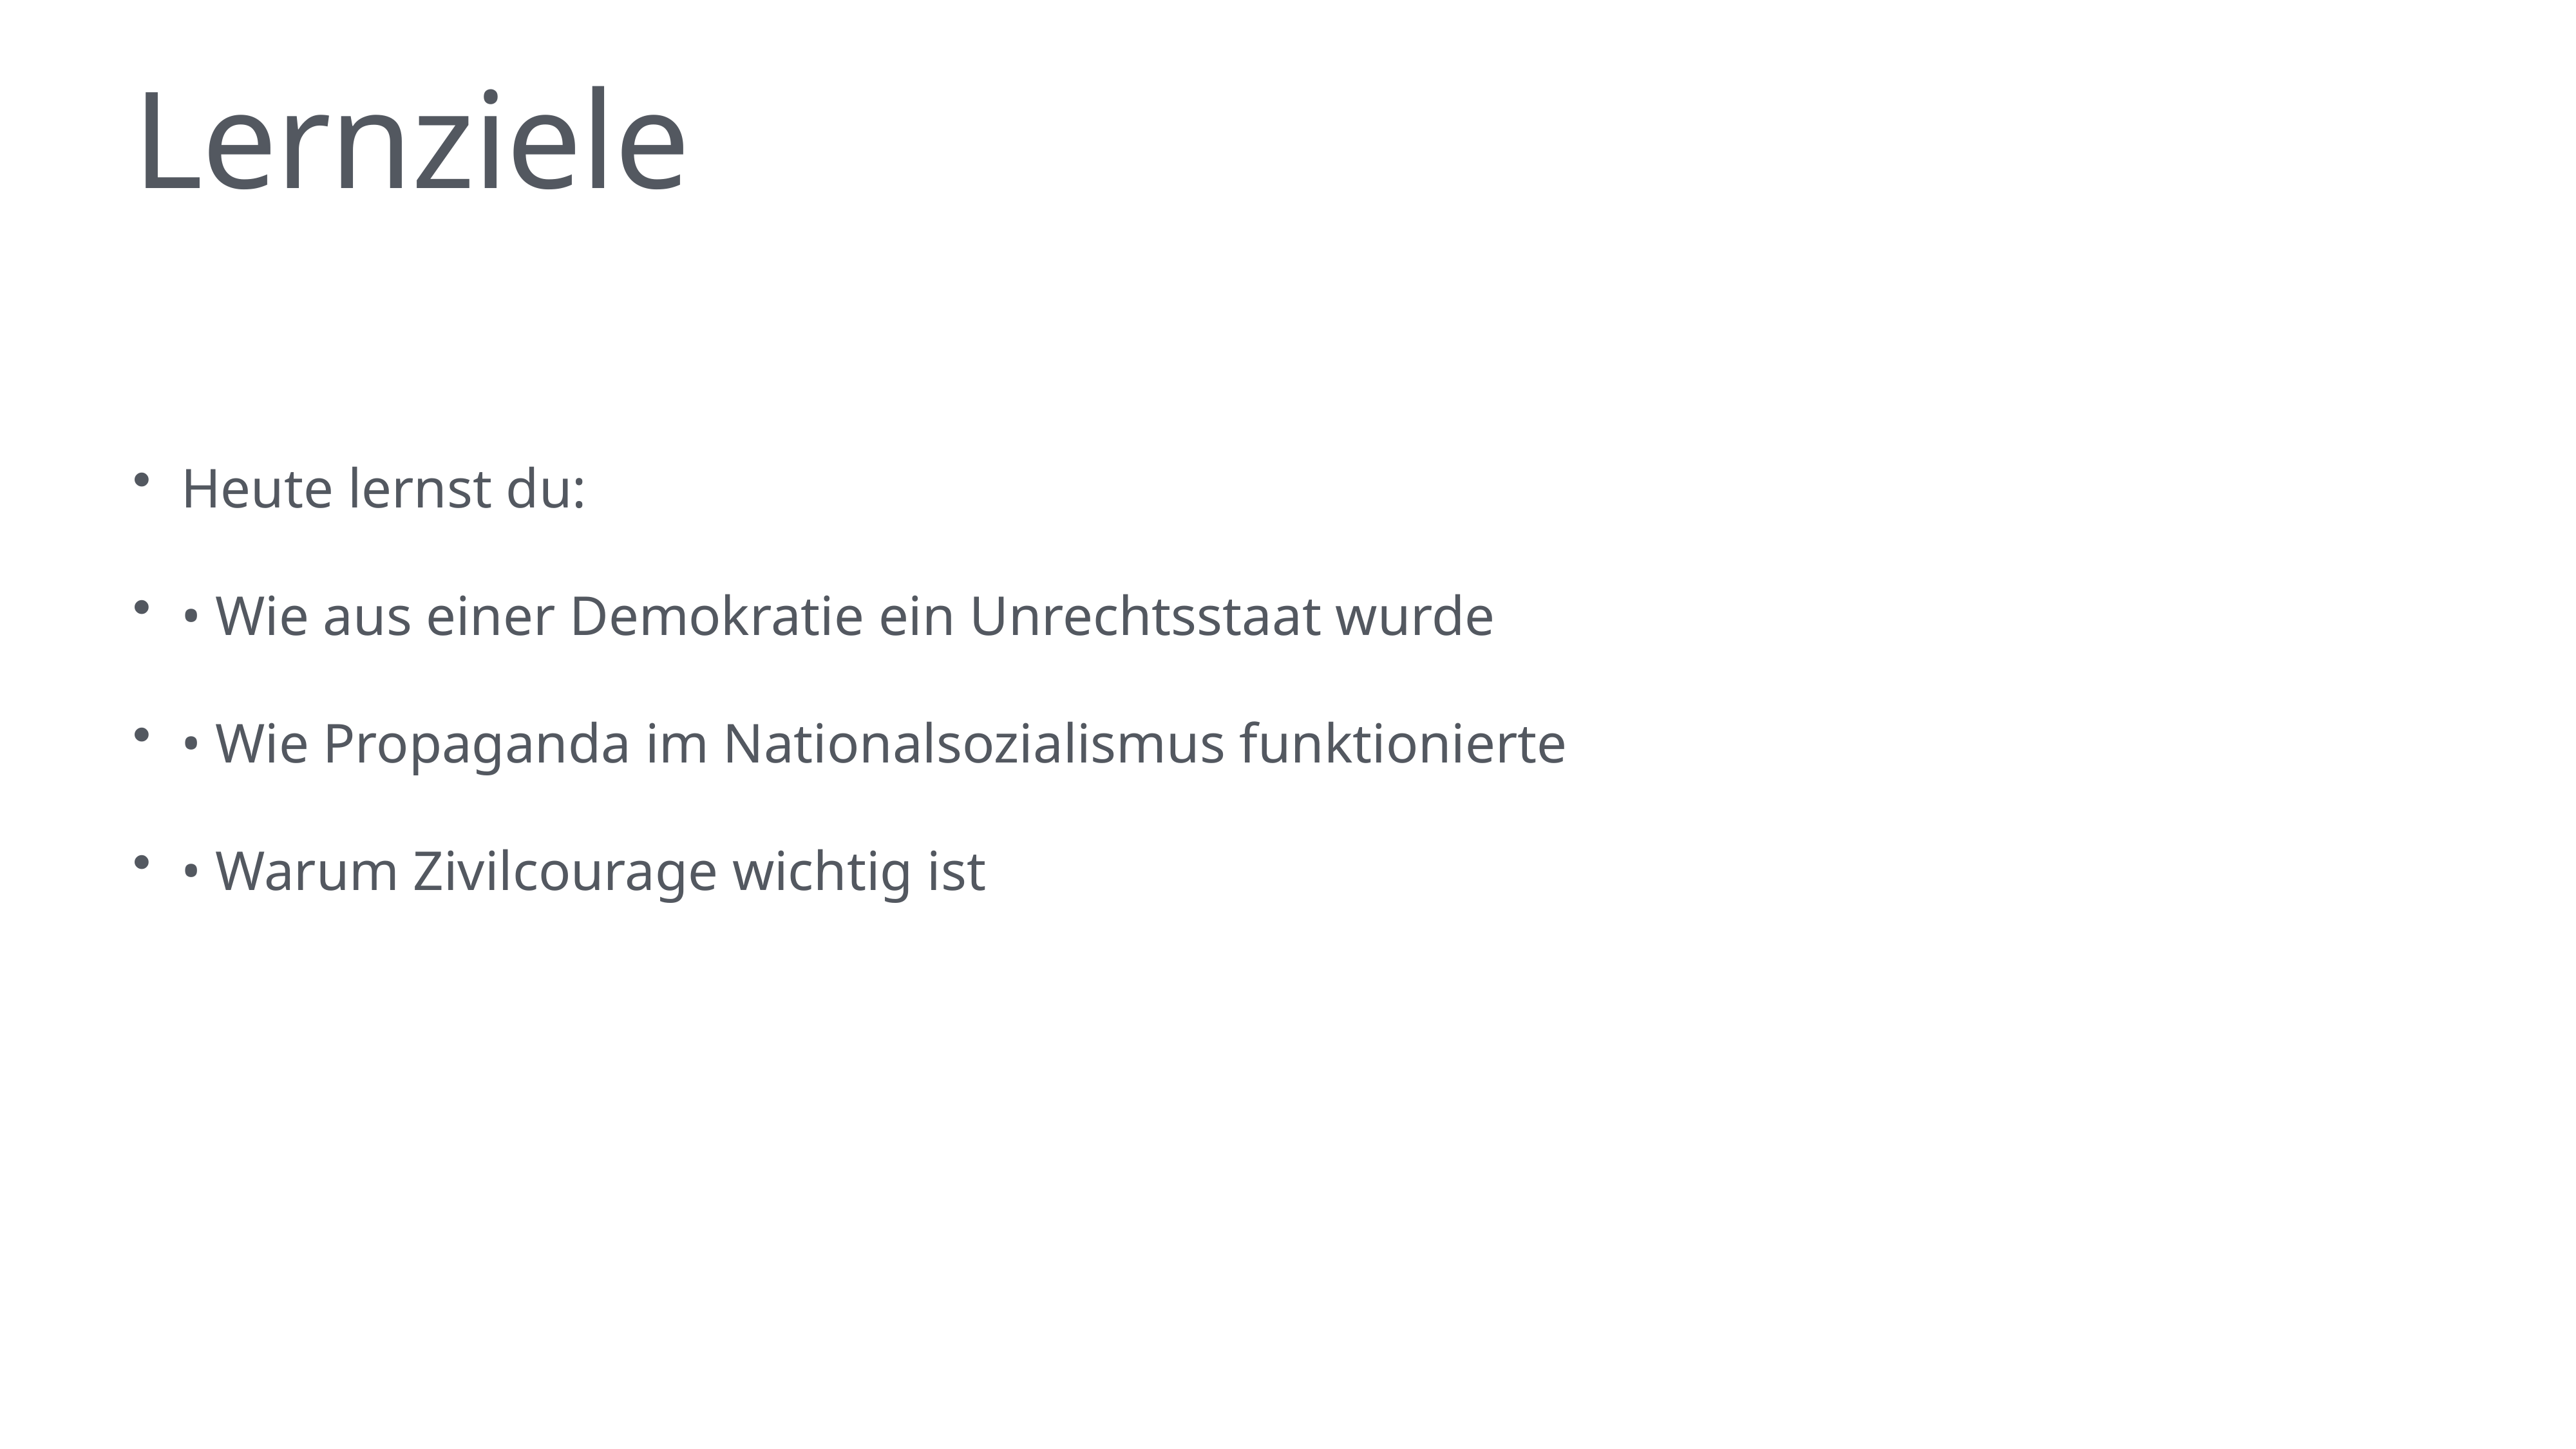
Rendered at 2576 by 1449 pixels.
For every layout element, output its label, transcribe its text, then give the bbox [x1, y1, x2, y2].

title Lernziele [127, 66, 2449, 246]
list Heute lernst du: • Wie aus einer Demokratie ein Unrechtsstaat wurde • Wie Propaganda im Nationalsozialismus funktionierte • Warum Zivilcourage wichtig ist [127, 448, 2449, 1321]
